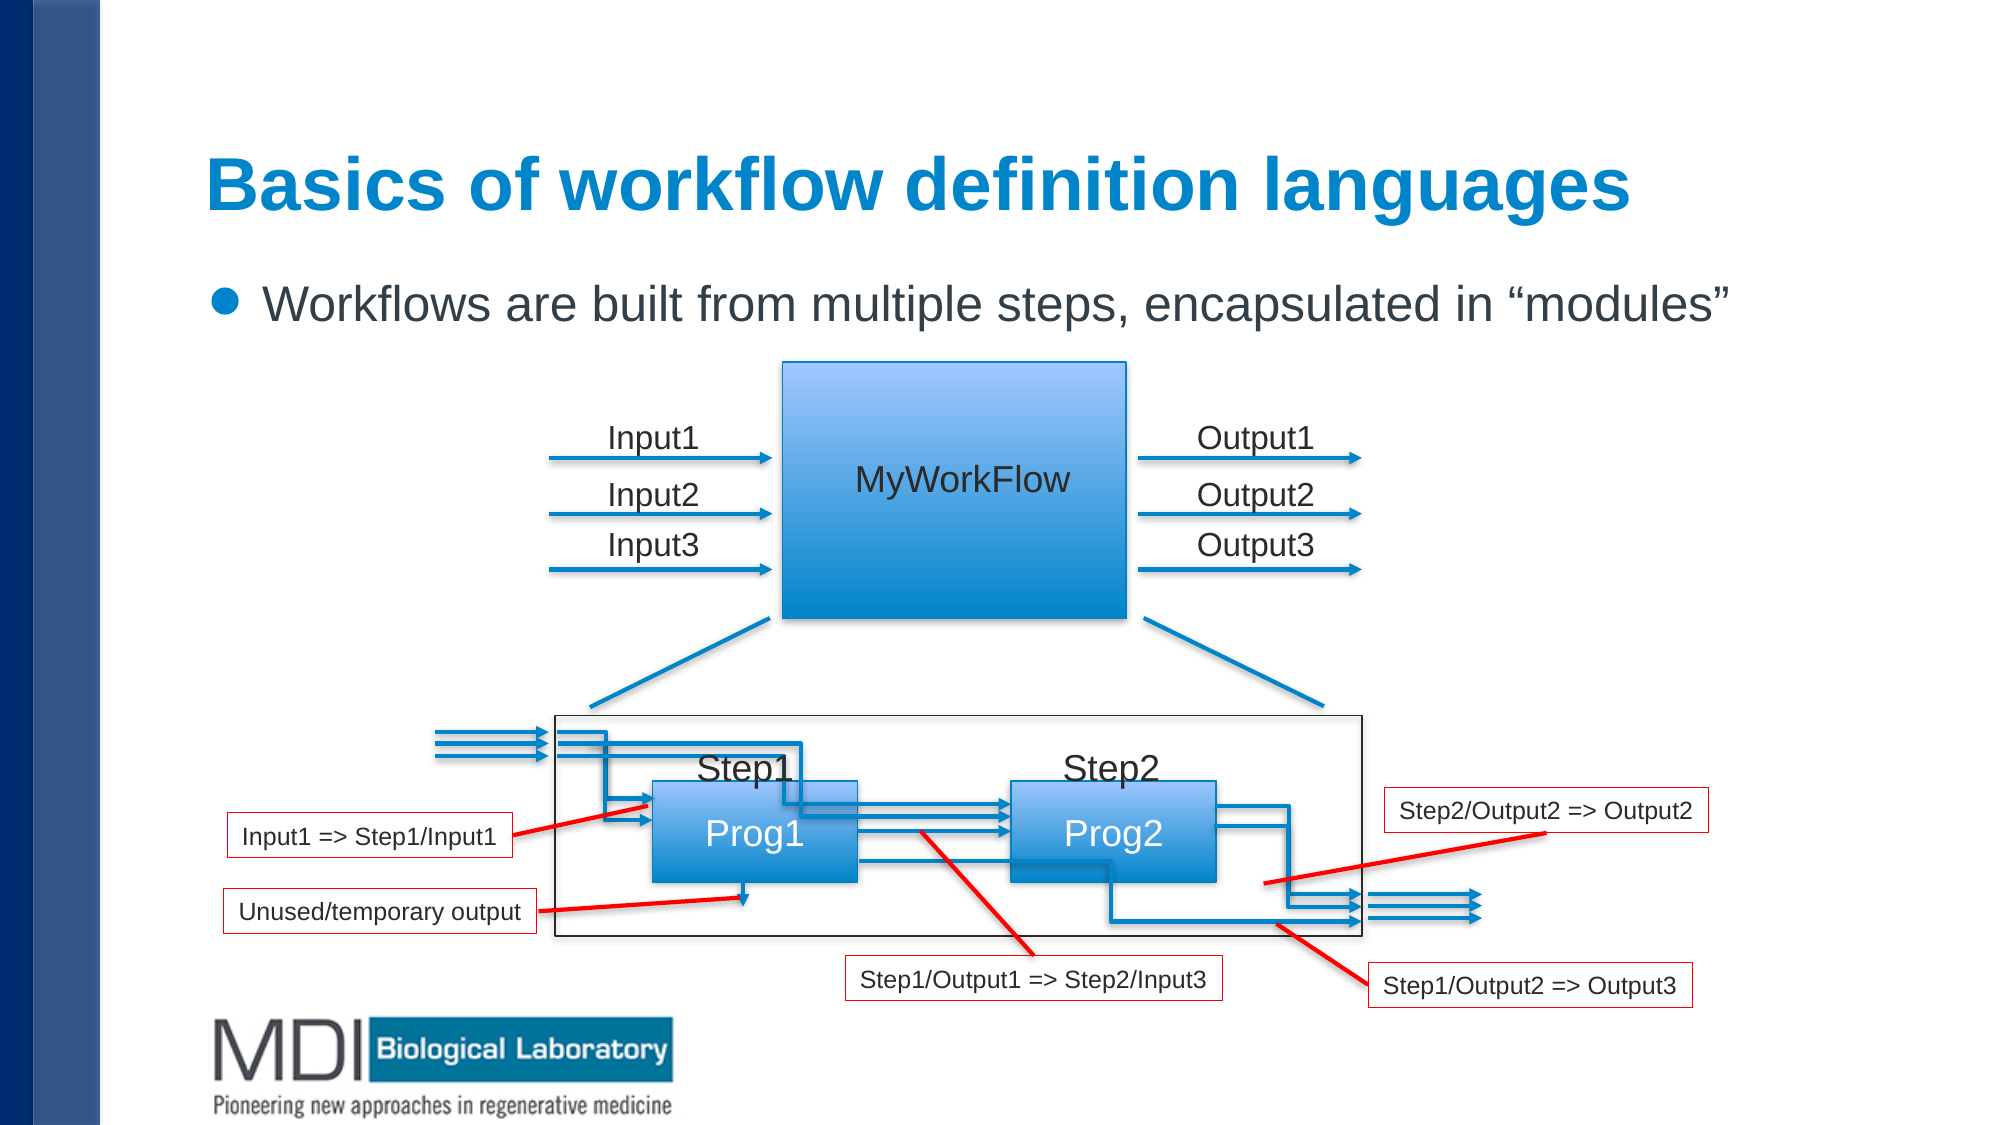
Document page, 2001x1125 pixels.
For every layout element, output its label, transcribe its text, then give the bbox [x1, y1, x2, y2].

title Basics of workflow definition languages [205, 45, 1931, 233]
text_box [222, 787, 1710, 1009]
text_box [782, 361, 1127, 616]
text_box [548, 408, 773, 572]
picture [205, 1008, 685, 1125]
list Workflows are built from multiple steps, encapsulated in “modules” [205, 262, 1931, 950]
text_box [434, 617, 1483, 785]
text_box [1138, 408, 1363, 572]
picture [205, 281, 245, 321]
